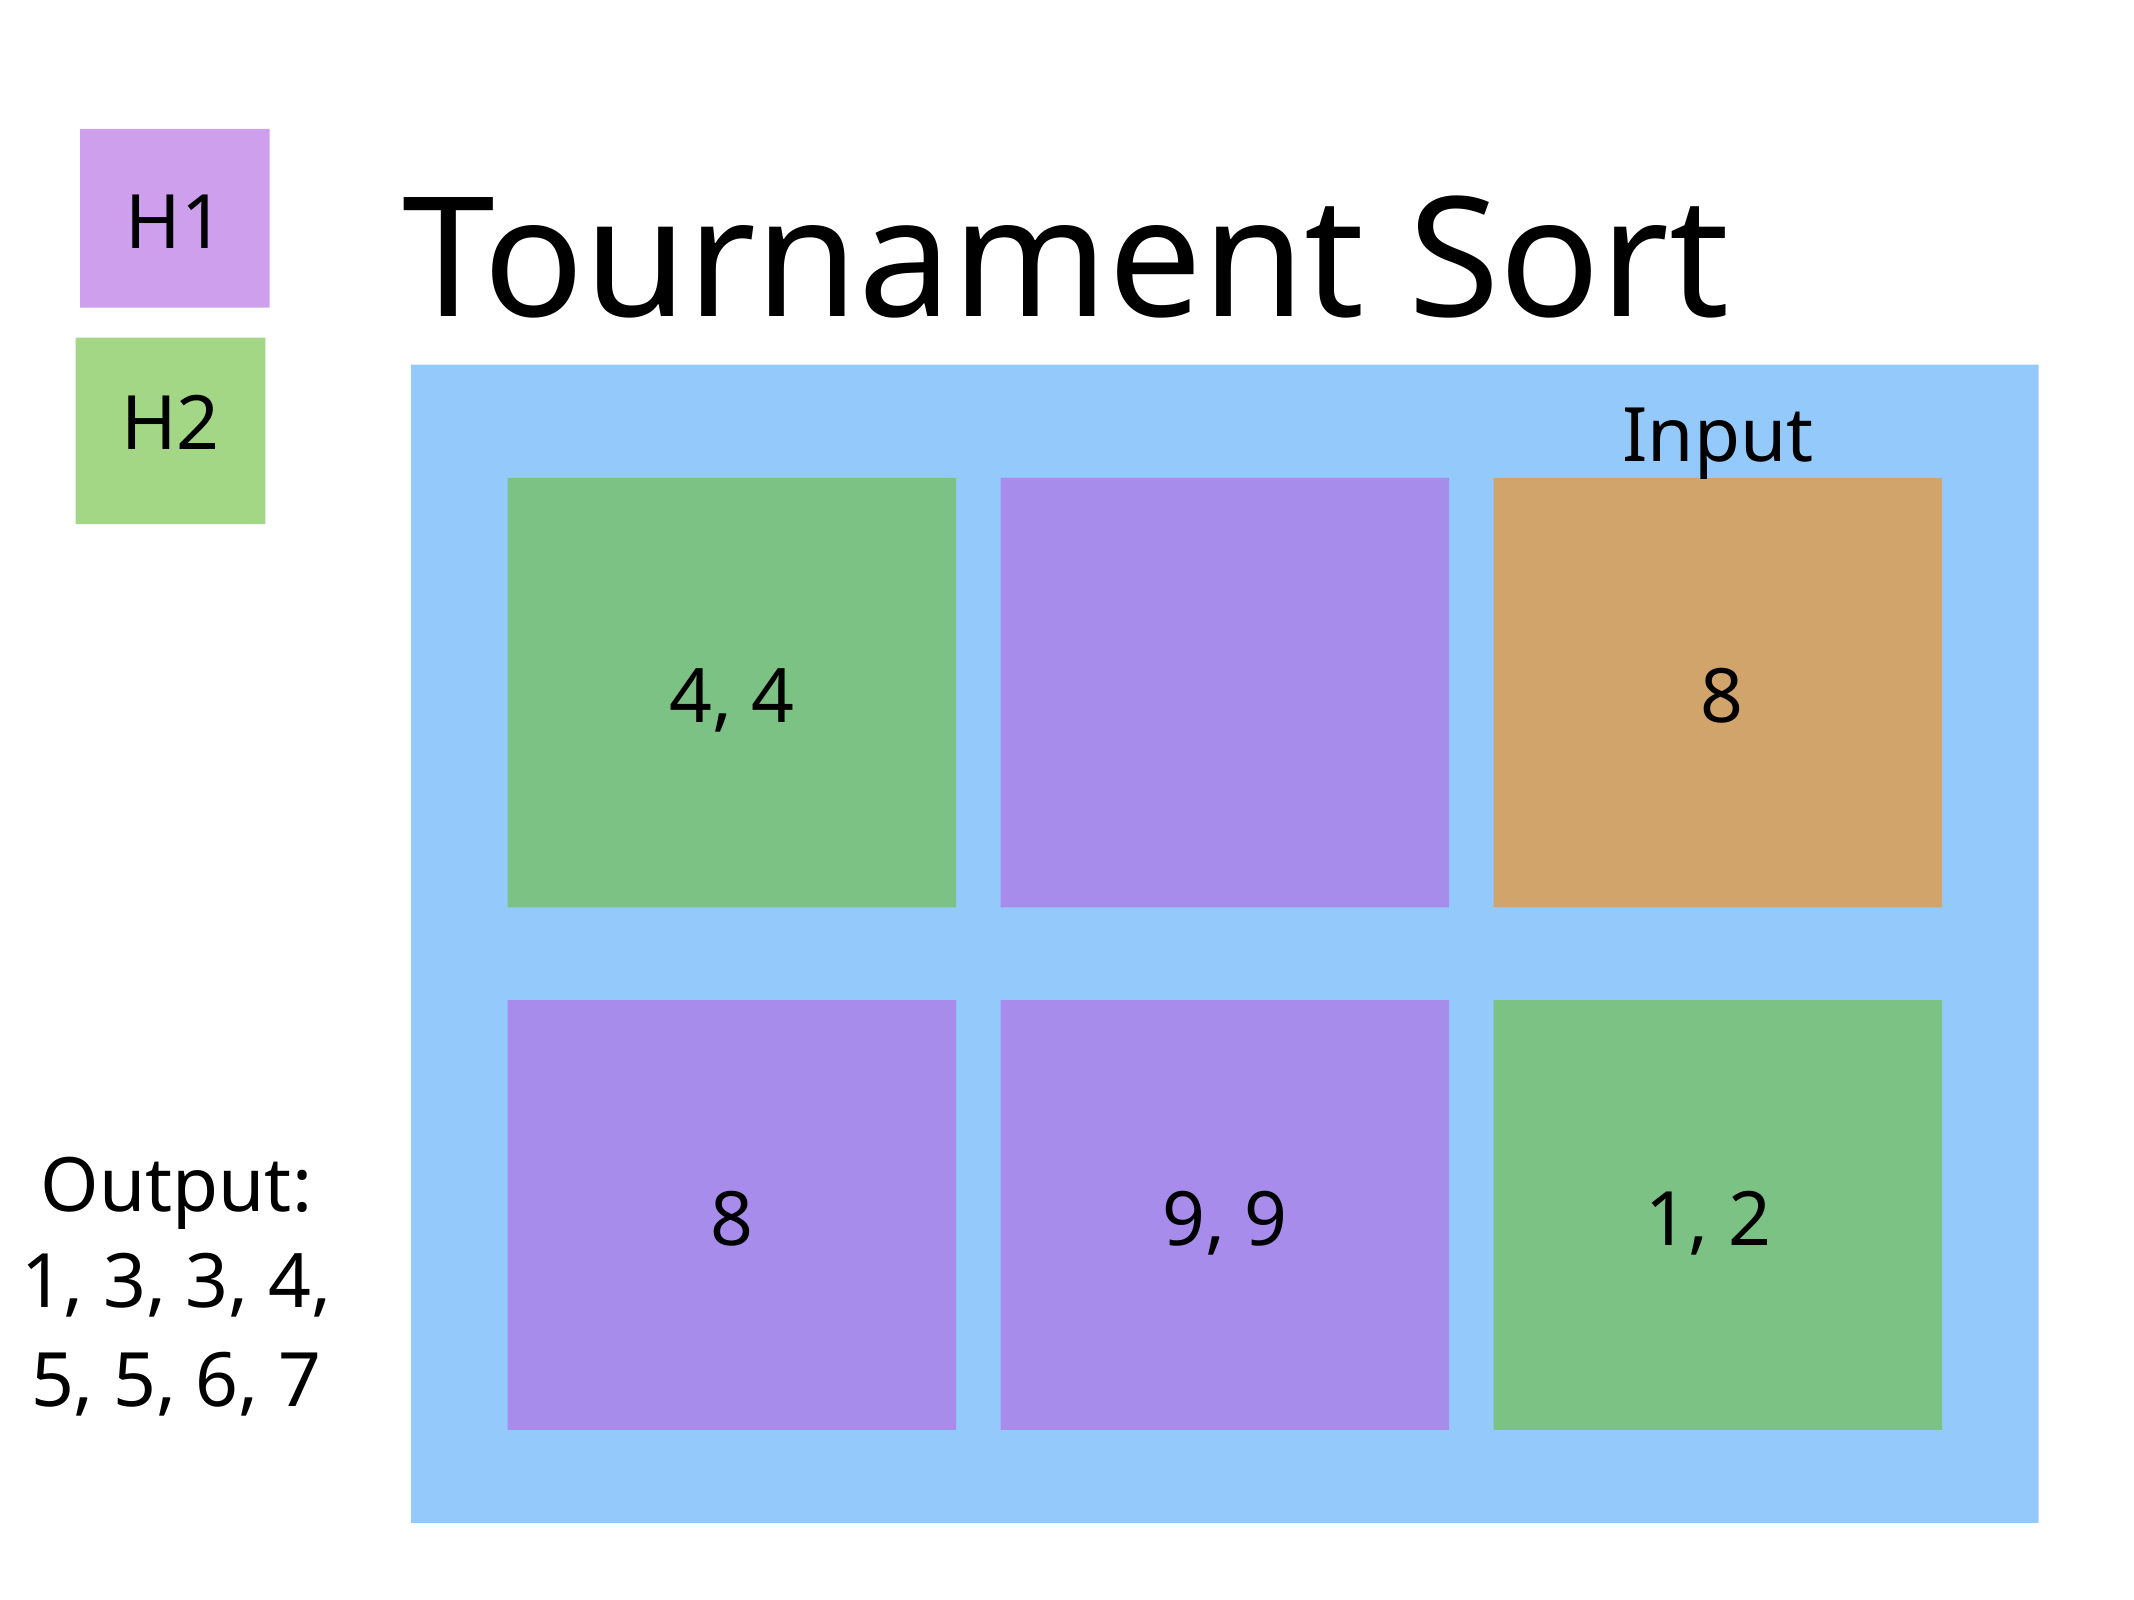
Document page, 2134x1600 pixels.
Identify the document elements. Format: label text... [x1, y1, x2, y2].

text_box [1000, 1000, 1450, 1430]
text_box Output: [32, 1128, 321, 1224]
text_box [507, 1000, 957, 1430]
title Tournament Sort [155, 72, 1978, 428]
text_box [411, 364, 2039, 1523]
text_box [75, 337, 266, 525]
text_box [507, 477, 957, 908]
text_box H1 [117, 165, 233, 272]
text_box 1, 2 [1637, 1161, 1799, 1269]
text_box 8 [1692, 639, 1753, 746]
text_box 1, 3, 3, 4, [12, 1224, 340, 1331]
text_box 5, 5, 6, 7 [22, 1322, 330, 1430]
text_box Input [1614, 378, 1822, 485]
text_box 9, 9 [1153, 1161, 1297, 1269]
text_box 8 [701, 1161, 762, 1269]
text_box H2 [112, 366, 229, 473]
text_box [1000, 477, 1450, 908]
text_box 4, 4 [660, 639, 804, 746]
text_box [1493, 477, 1943, 908]
text_box [1493, 1000, 1943, 1430]
text_box [80, 128, 270, 308]
